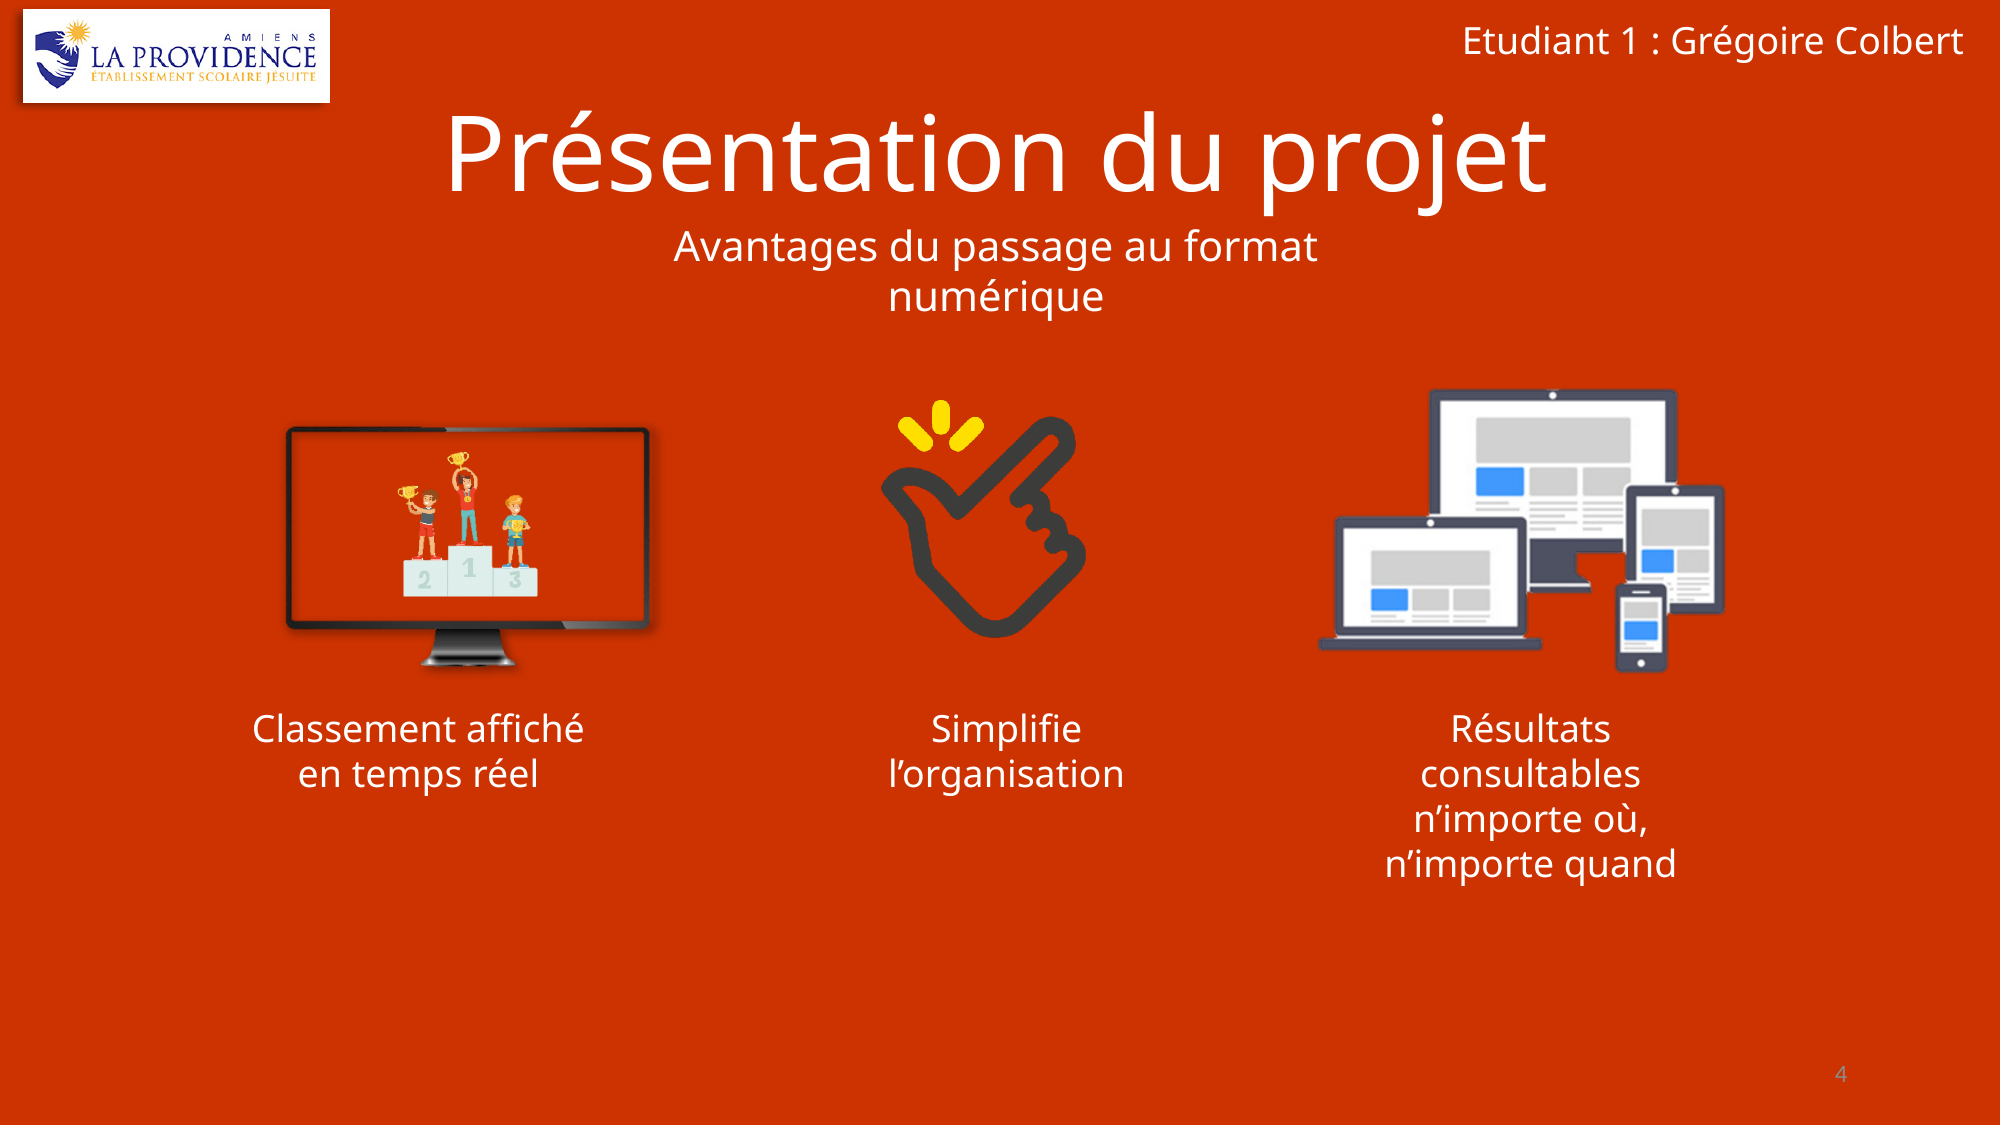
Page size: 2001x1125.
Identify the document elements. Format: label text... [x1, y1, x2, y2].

text_box Classement affiché en temps réel [234, 698, 604, 803]
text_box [234, 399, 701, 698]
picture [864, 399, 1102, 638]
slide_number 4 [1412, 1042, 1863, 1103]
picture [1121, 341, 1941, 751]
picture [23, 9, 330, 103]
text_box Simplifie l’organisation [847, 697, 1167, 803]
text_box Avantages du passage au format numérique [656, 212, 1337, 327]
text_box Etudiant 1 : Grégoire Colbert [1369, 9, 2000, 70]
title Présentation du projet [246, 93, 1747, 222]
text_box Résultats consultables n’importe où, n’importe quand [1341, 751, 1721, 893]
